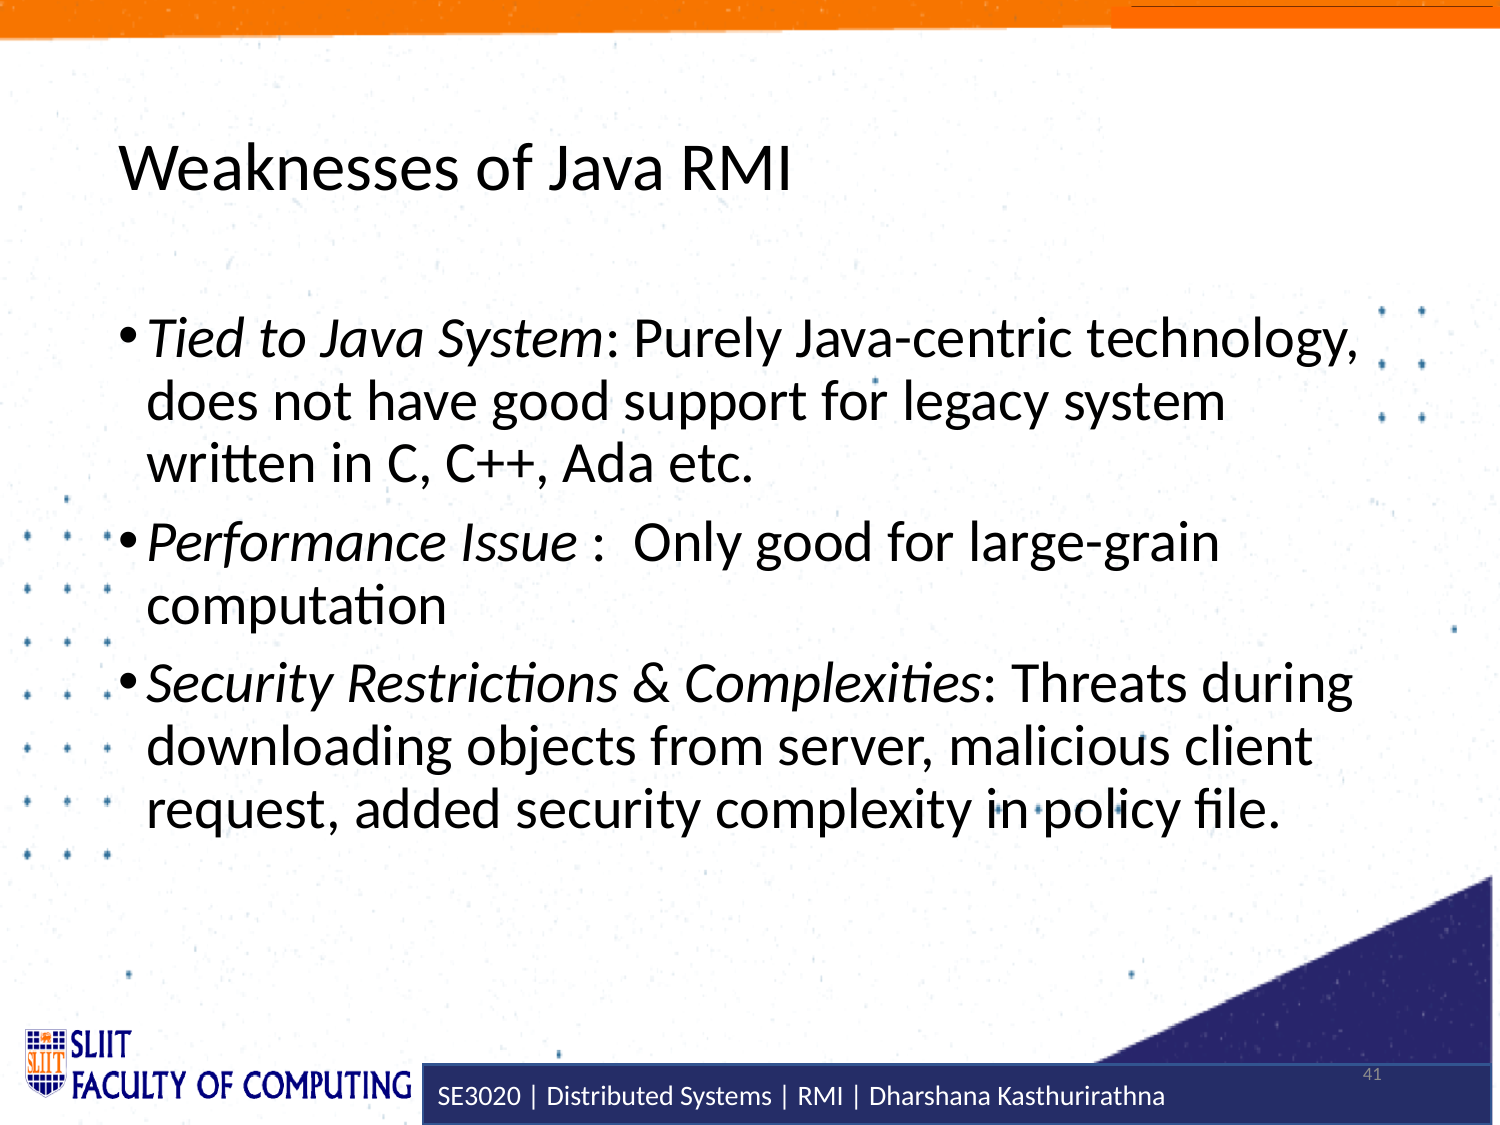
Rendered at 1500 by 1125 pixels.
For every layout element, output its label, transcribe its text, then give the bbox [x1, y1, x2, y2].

picture [0, 0, 1500, 1125]
list Tied to Java System: Purely Java-centric technology, does not have good support for legacy system written in C, C++, Ada etc. Performance Issue : Only good for large-grain computation Security Restrictions & Complexities: Threats during downloading objects from server, malicious client request, added security complexity in policy file. [103, 299, 1397, 1014]
title Weaknesses of Java RMI [103, 59, 1397, 278]
slide_number 41 [1059, 1042, 1397, 1103]
